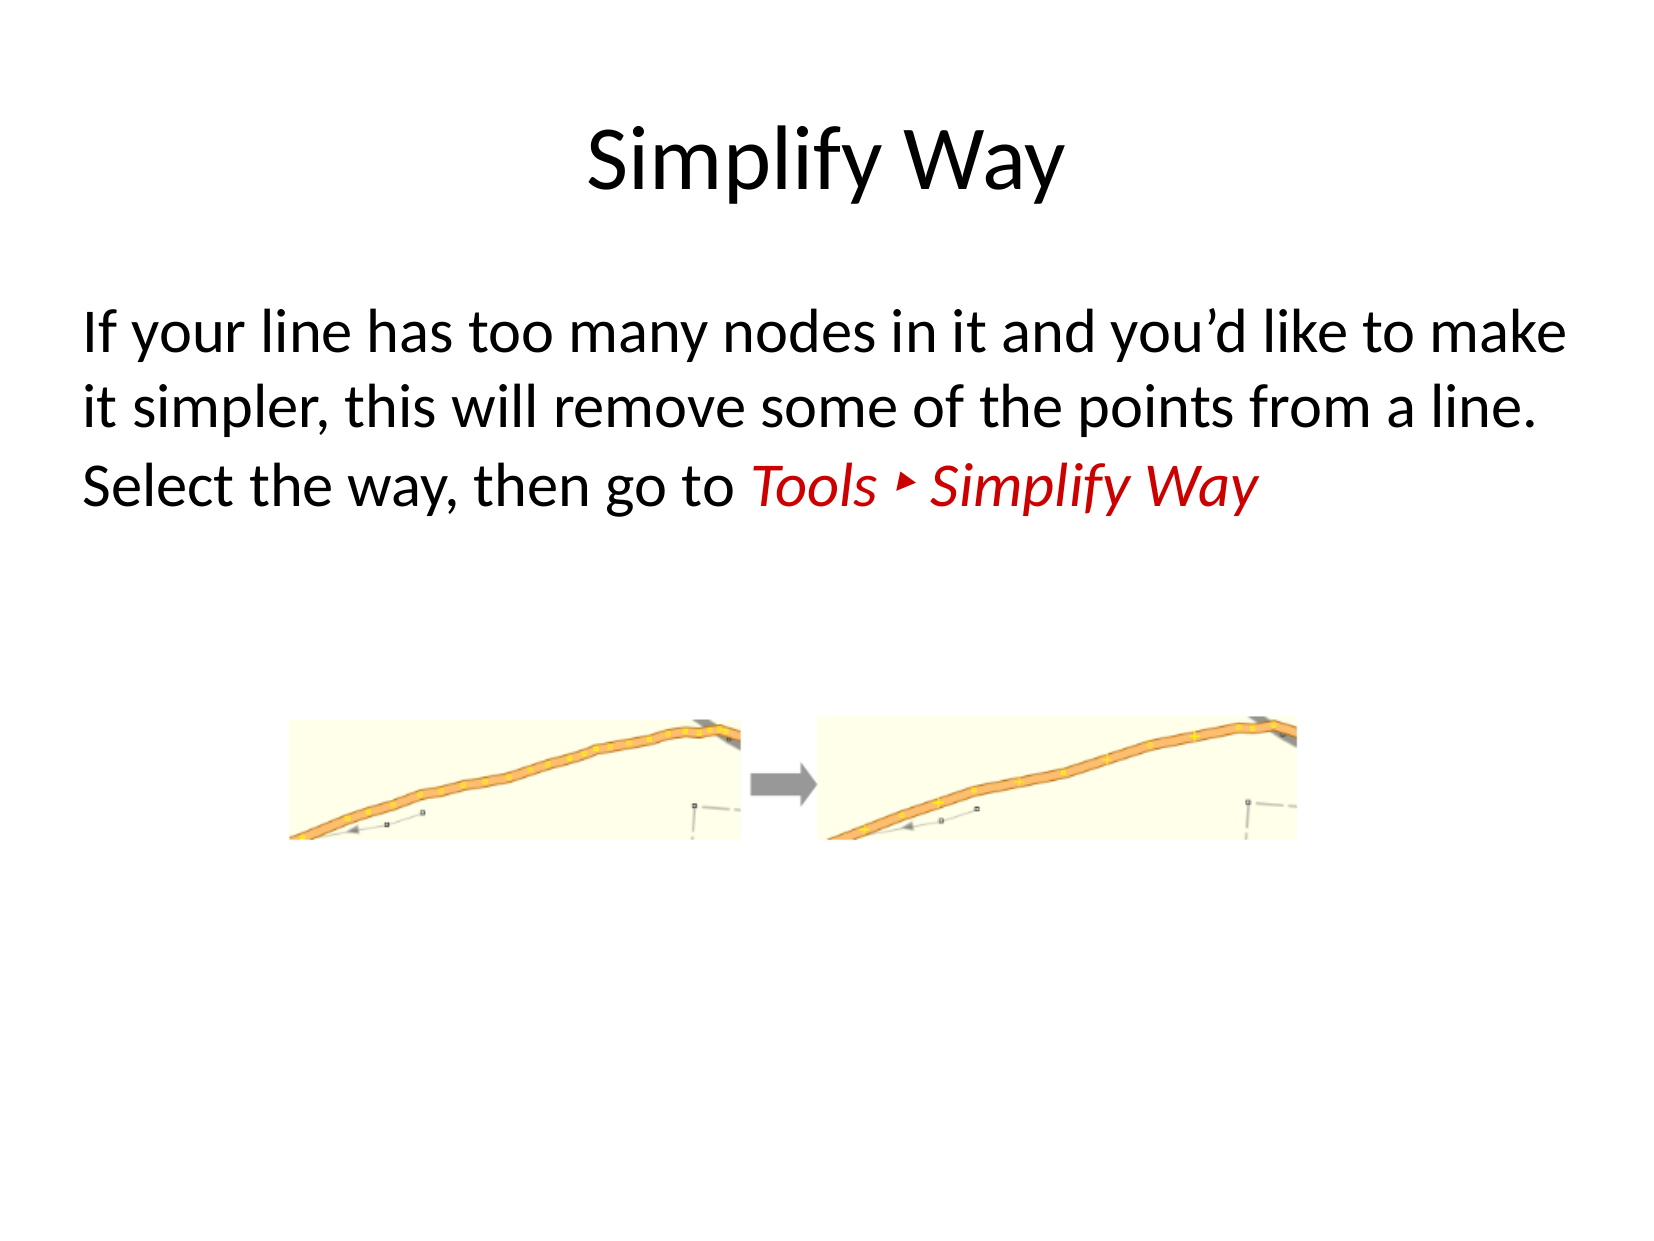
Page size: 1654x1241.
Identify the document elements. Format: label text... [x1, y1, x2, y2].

text_box If your line has too many nodes in it and you’d like to make it simpler, this will remove some of the points from a line. Select the way, then go to Tools ‣ Simplify Way [82, 290, 1571, 1010]
text_box Simplify Way [82, 49, 1571, 257]
picture [287, 704, 1306, 848]
